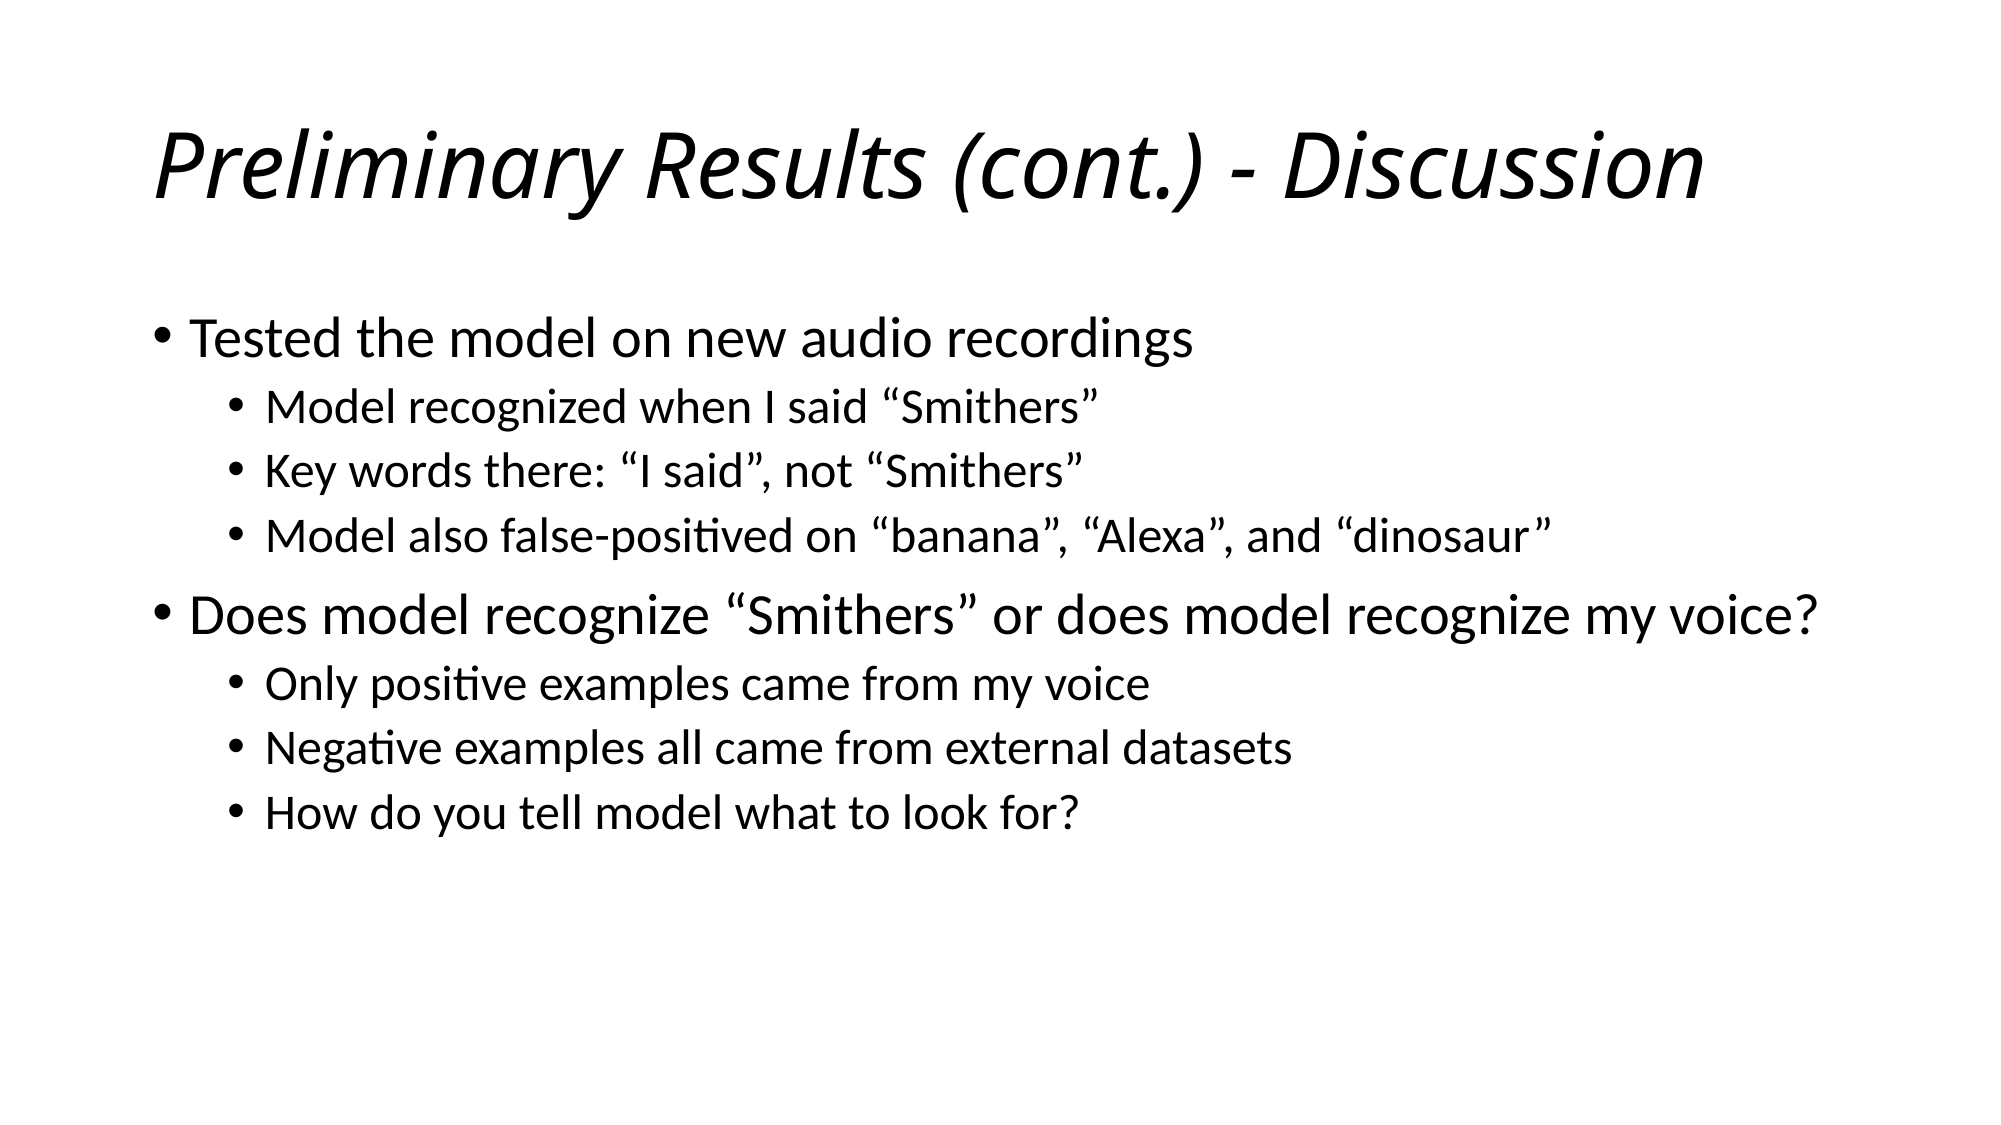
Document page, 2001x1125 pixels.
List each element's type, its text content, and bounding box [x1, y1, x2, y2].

list Tested the model on new audio recordings Model recognized when I said “Smithers” Key words there: “I said”, not “Smithers” Model also false-positived on “banana”, “Alexa”, and “dinosaur” Does model recognize “Smithers” or does model recognize my voice? Only positive examples came from my voice Negative examples all came from external datasets How do you tell model what to look for? [137, 299, 1863, 1014]
title Preliminary Results (cont.) - Discussion [137, 59, 1863, 278]
